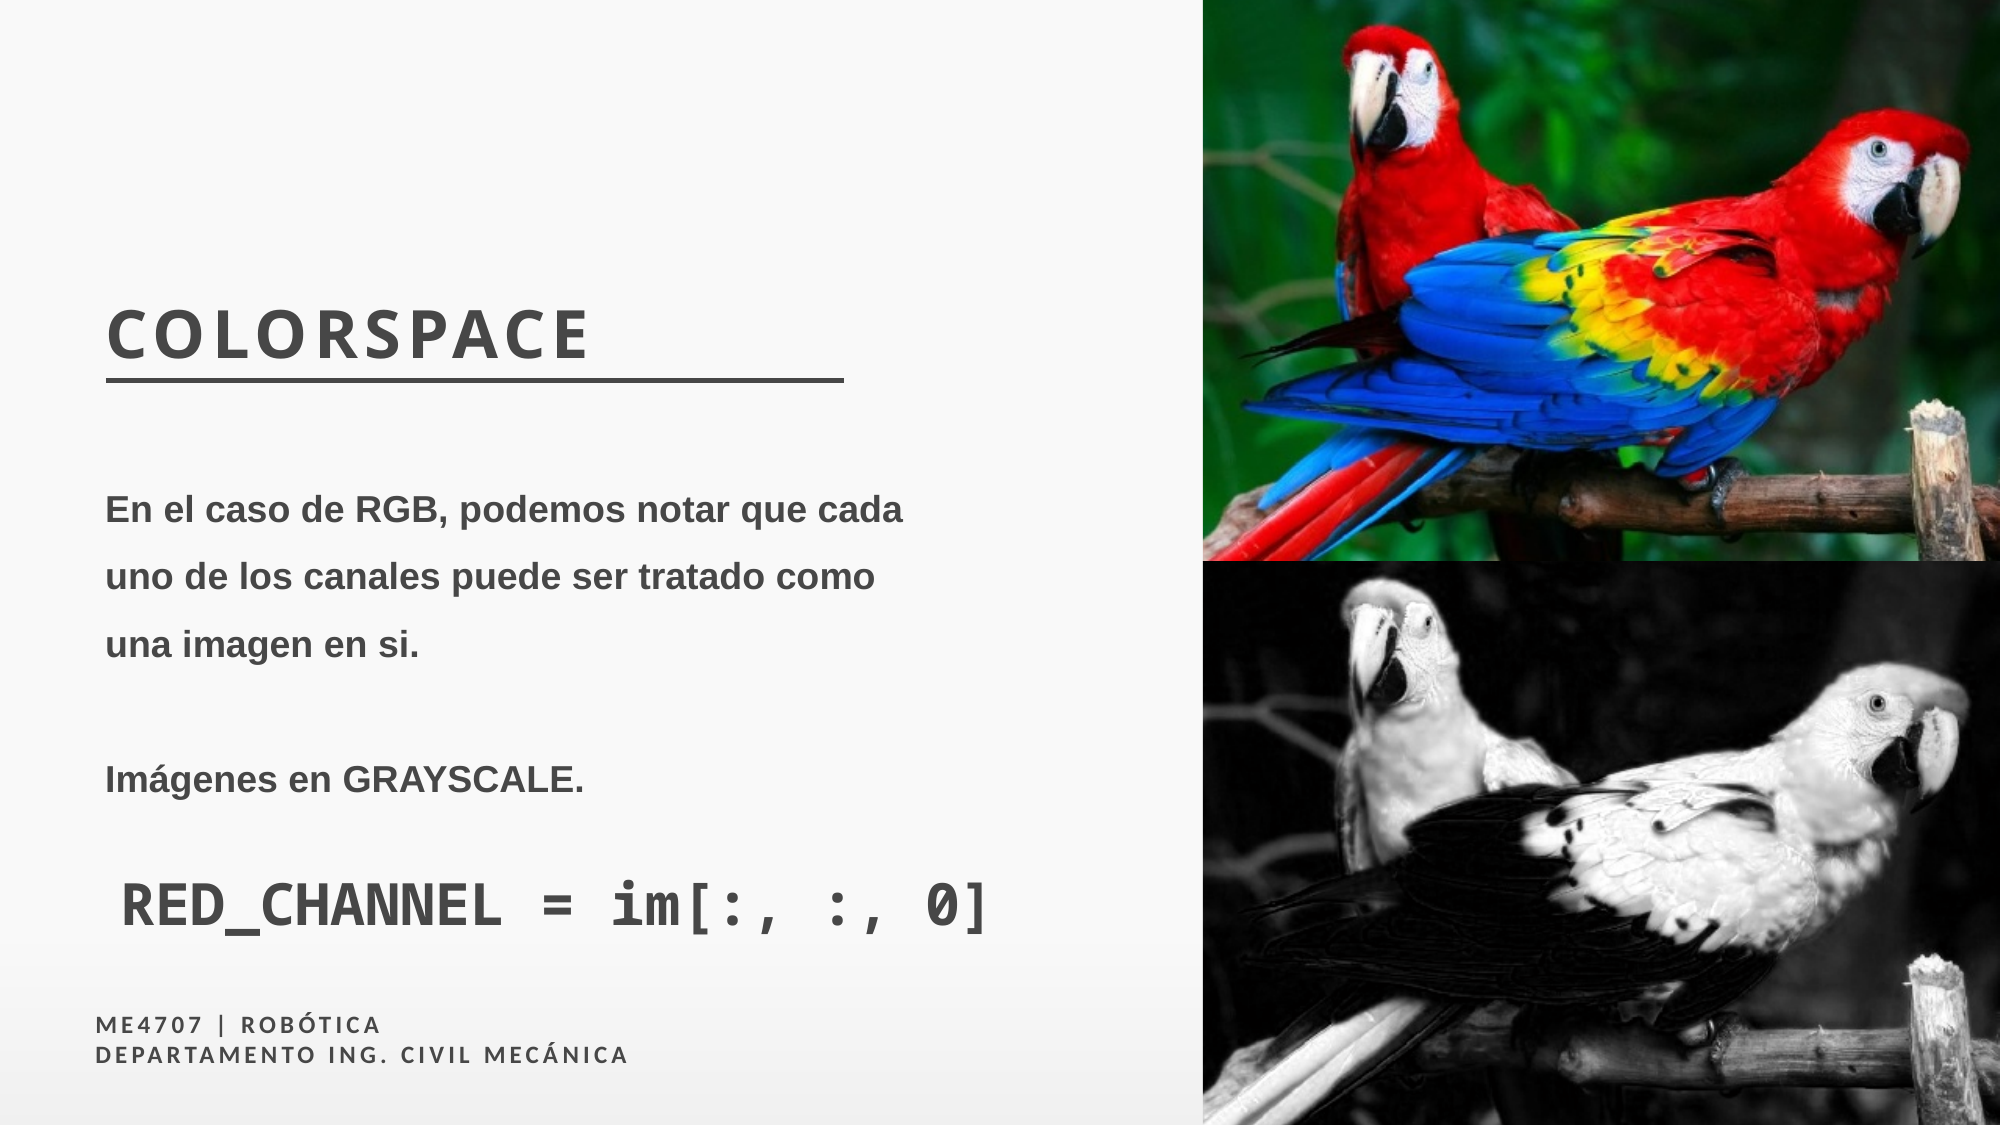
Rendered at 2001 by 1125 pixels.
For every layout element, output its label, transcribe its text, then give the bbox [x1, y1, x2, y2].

text_box ME4707 | ROBÓTICA DEPARTAMENTO ING. CIVIL MECÁNICA [80, 1001, 1094, 1076]
text_box COLORSPACE [90, 284, 844, 380]
picture [1202, 0, 2000, 1125]
text_box RED_CHANNEL = im[:, :, 0] [105, 824, 1019, 945]
text_box En el caso de RGB, podemos notar que cada uno de los canales puede ser tratado como una imagen en si. Imágenes en GRAYSCALE. [90, 454, 934, 808]
